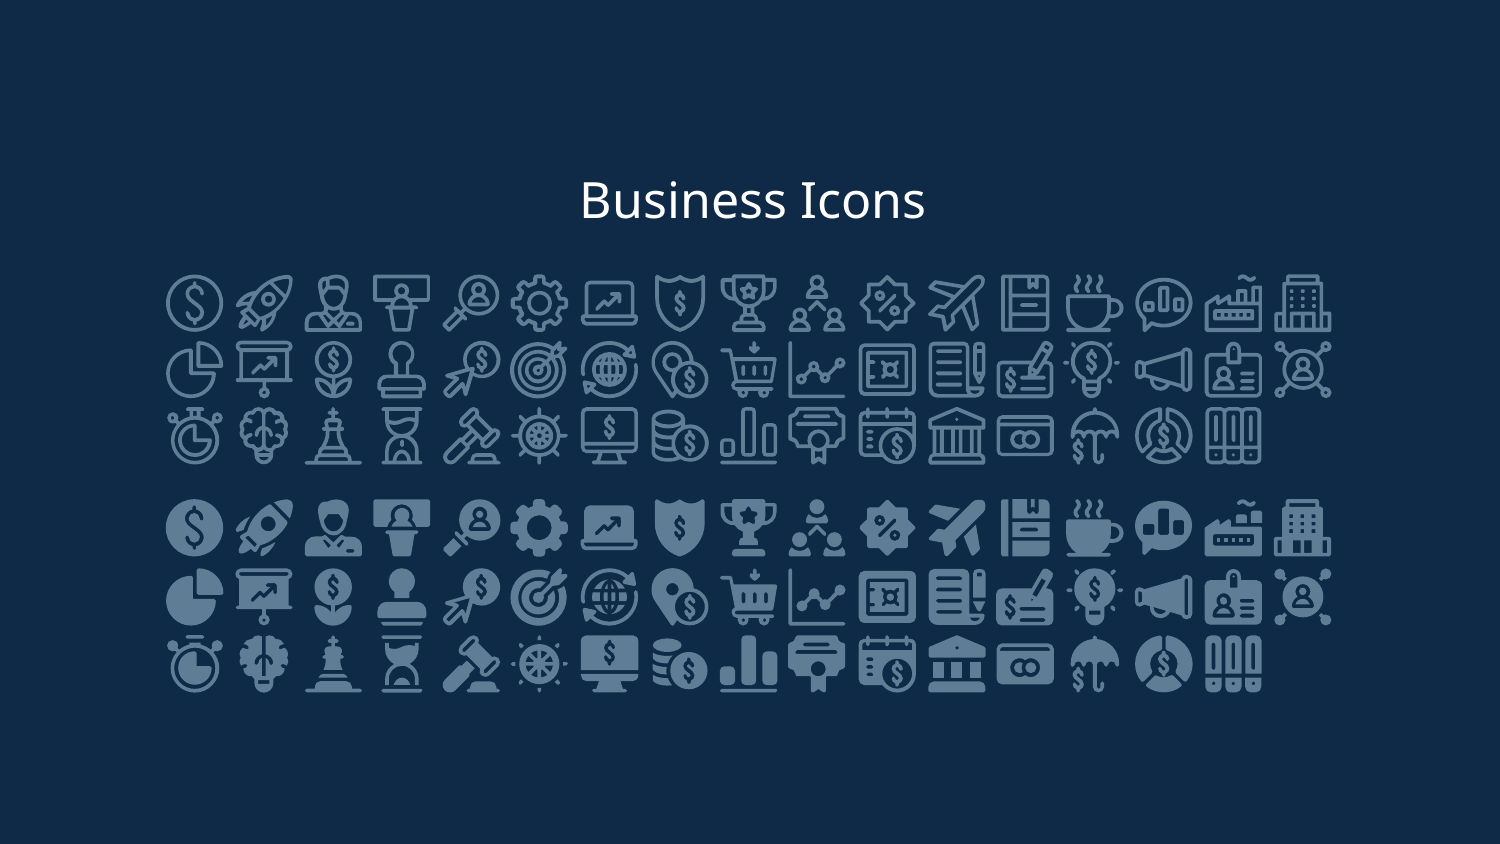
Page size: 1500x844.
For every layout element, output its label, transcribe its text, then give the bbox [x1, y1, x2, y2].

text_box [314, 340, 353, 399]
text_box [373, 498, 431, 557]
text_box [1204, 498, 1263, 557]
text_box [928, 341, 986, 398]
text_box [720, 498, 777, 557]
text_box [510, 634, 569, 693]
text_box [510, 568, 569, 626]
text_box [304, 274, 363, 333]
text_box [1065, 498, 1124, 557]
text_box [1273, 568, 1332, 626]
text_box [858, 634, 917, 693]
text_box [1134, 635, 1193, 693]
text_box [1062, 340, 1121, 399]
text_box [858, 274, 916, 332]
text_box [510, 406, 569, 465]
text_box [235, 340, 294, 399]
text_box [1134, 406, 1193, 465]
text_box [1000, 498, 1050, 557]
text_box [720, 274, 777, 333]
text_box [858, 343, 917, 397]
text_box [580, 505, 638, 551]
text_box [1204, 341, 1263, 398]
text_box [1065, 568, 1124, 626]
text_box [651, 567, 709, 626]
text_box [580, 634, 639, 693]
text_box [381, 406, 423, 465]
text_box [314, 568, 352, 626]
text_box [239, 635, 289, 693]
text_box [859, 499, 916, 556]
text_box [1204, 274, 1263, 333]
text_box [373, 274, 430, 332]
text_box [235, 499, 294, 557]
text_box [928, 568, 986, 626]
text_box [788, 274, 846, 333]
text_box [927, 274, 985, 332]
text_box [442, 406, 502, 465]
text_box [996, 643, 1055, 685]
text_box [510, 499, 568, 557]
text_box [928, 406, 986, 465]
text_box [510, 274, 569, 333]
text_box [304, 407, 362, 465]
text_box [654, 274, 706, 333]
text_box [788, 498, 846, 557]
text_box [788, 340, 846, 399]
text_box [381, 634, 423, 693]
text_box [579, 340, 640, 399]
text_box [719, 568, 778, 626]
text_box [441, 274, 502, 332]
text_box [165, 499, 224, 557]
text_box [510, 340, 568, 399]
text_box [304, 499, 363, 557]
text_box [442, 634, 501, 693]
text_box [651, 409, 709, 463]
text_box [858, 570, 917, 624]
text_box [580, 406, 639, 465]
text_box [996, 414, 1055, 457]
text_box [928, 499, 986, 557]
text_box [166, 406, 224, 465]
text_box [788, 406, 846, 465]
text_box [166, 634, 224, 693]
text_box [788, 568, 846, 626]
text_box [1273, 499, 1332, 557]
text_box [1070, 635, 1120, 693]
text_box [654, 499, 705, 557]
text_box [719, 634, 778, 693]
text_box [580, 280, 639, 327]
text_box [928, 635, 986, 693]
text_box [719, 340, 778, 399]
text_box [1070, 406, 1120, 465]
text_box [304, 634, 363, 693]
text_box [996, 340, 1055, 399]
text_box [377, 568, 427, 626]
text_box [377, 340, 426, 399]
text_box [1065, 274, 1124, 333]
text_box [996, 568, 1054, 626]
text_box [1204, 568, 1263, 626]
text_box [652, 638, 708, 690]
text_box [719, 406, 778, 465]
text_box [1134, 574, 1193, 620]
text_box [1135, 277, 1193, 333]
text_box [1274, 274, 1332, 333]
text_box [1273, 340, 1332, 399]
title Business Icons [175, 153, 1332, 233]
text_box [1000, 274, 1050, 332]
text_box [651, 340, 709, 399]
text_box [1205, 635, 1262, 693]
text_box [235, 568, 293, 626]
text_box [1134, 347, 1193, 393]
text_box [165, 340, 224, 399]
text_box [1134, 500, 1193, 556]
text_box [858, 406, 917, 465]
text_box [165, 568, 224, 626]
text_box [442, 568, 501, 626]
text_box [235, 274, 294, 332]
text_box [239, 408, 289, 465]
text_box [579, 567, 640, 626]
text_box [1205, 406, 1262, 465]
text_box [442, 340, 501, 399]
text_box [442, 498, 501, 557]
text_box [165, 274, 224, 332]
text_box [788, 635, 846, 693]
